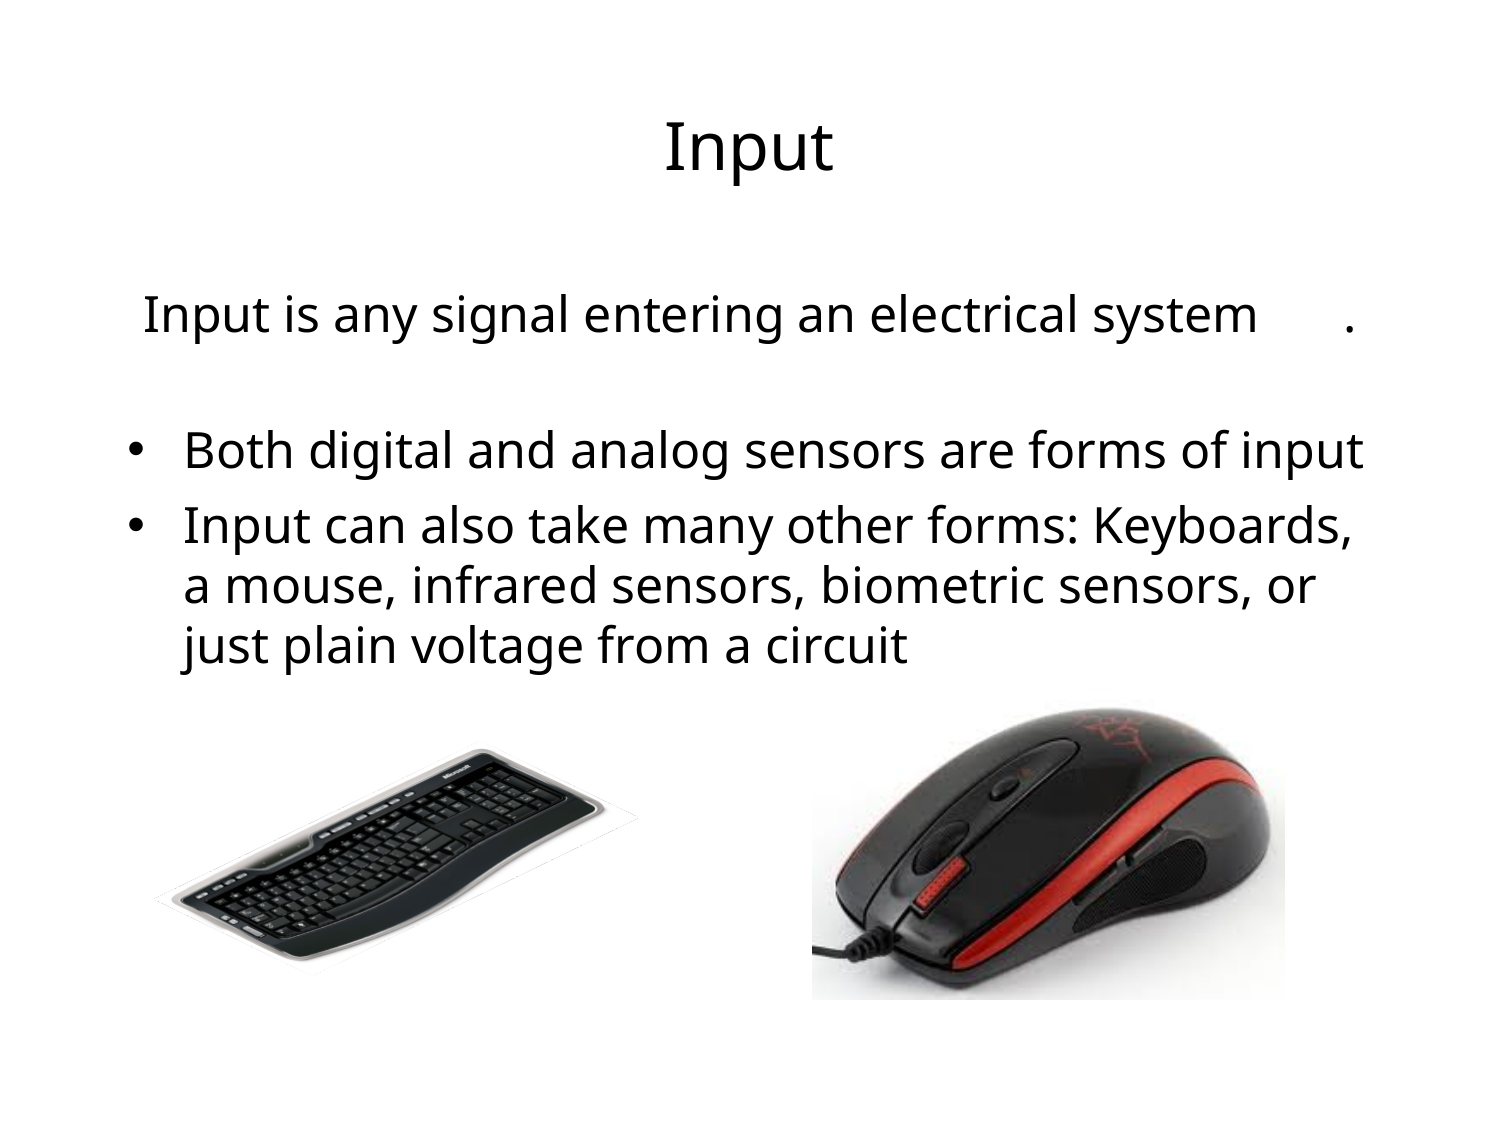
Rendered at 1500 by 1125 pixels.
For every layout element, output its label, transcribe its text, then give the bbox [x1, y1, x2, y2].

picture [812, 687, 1285, 1001]
picture [154, 741, 638, 976]
list Input is any signal entering an electrical system . Both digital and analog sensors are forms of input Input can also take many other forms: Keyboards, a mouse, infrared sensors, biometric sensors, or just plain voltage from a circuit [112, 275, 1388, 1000]
title Input [112, 50, 1388, 238]
